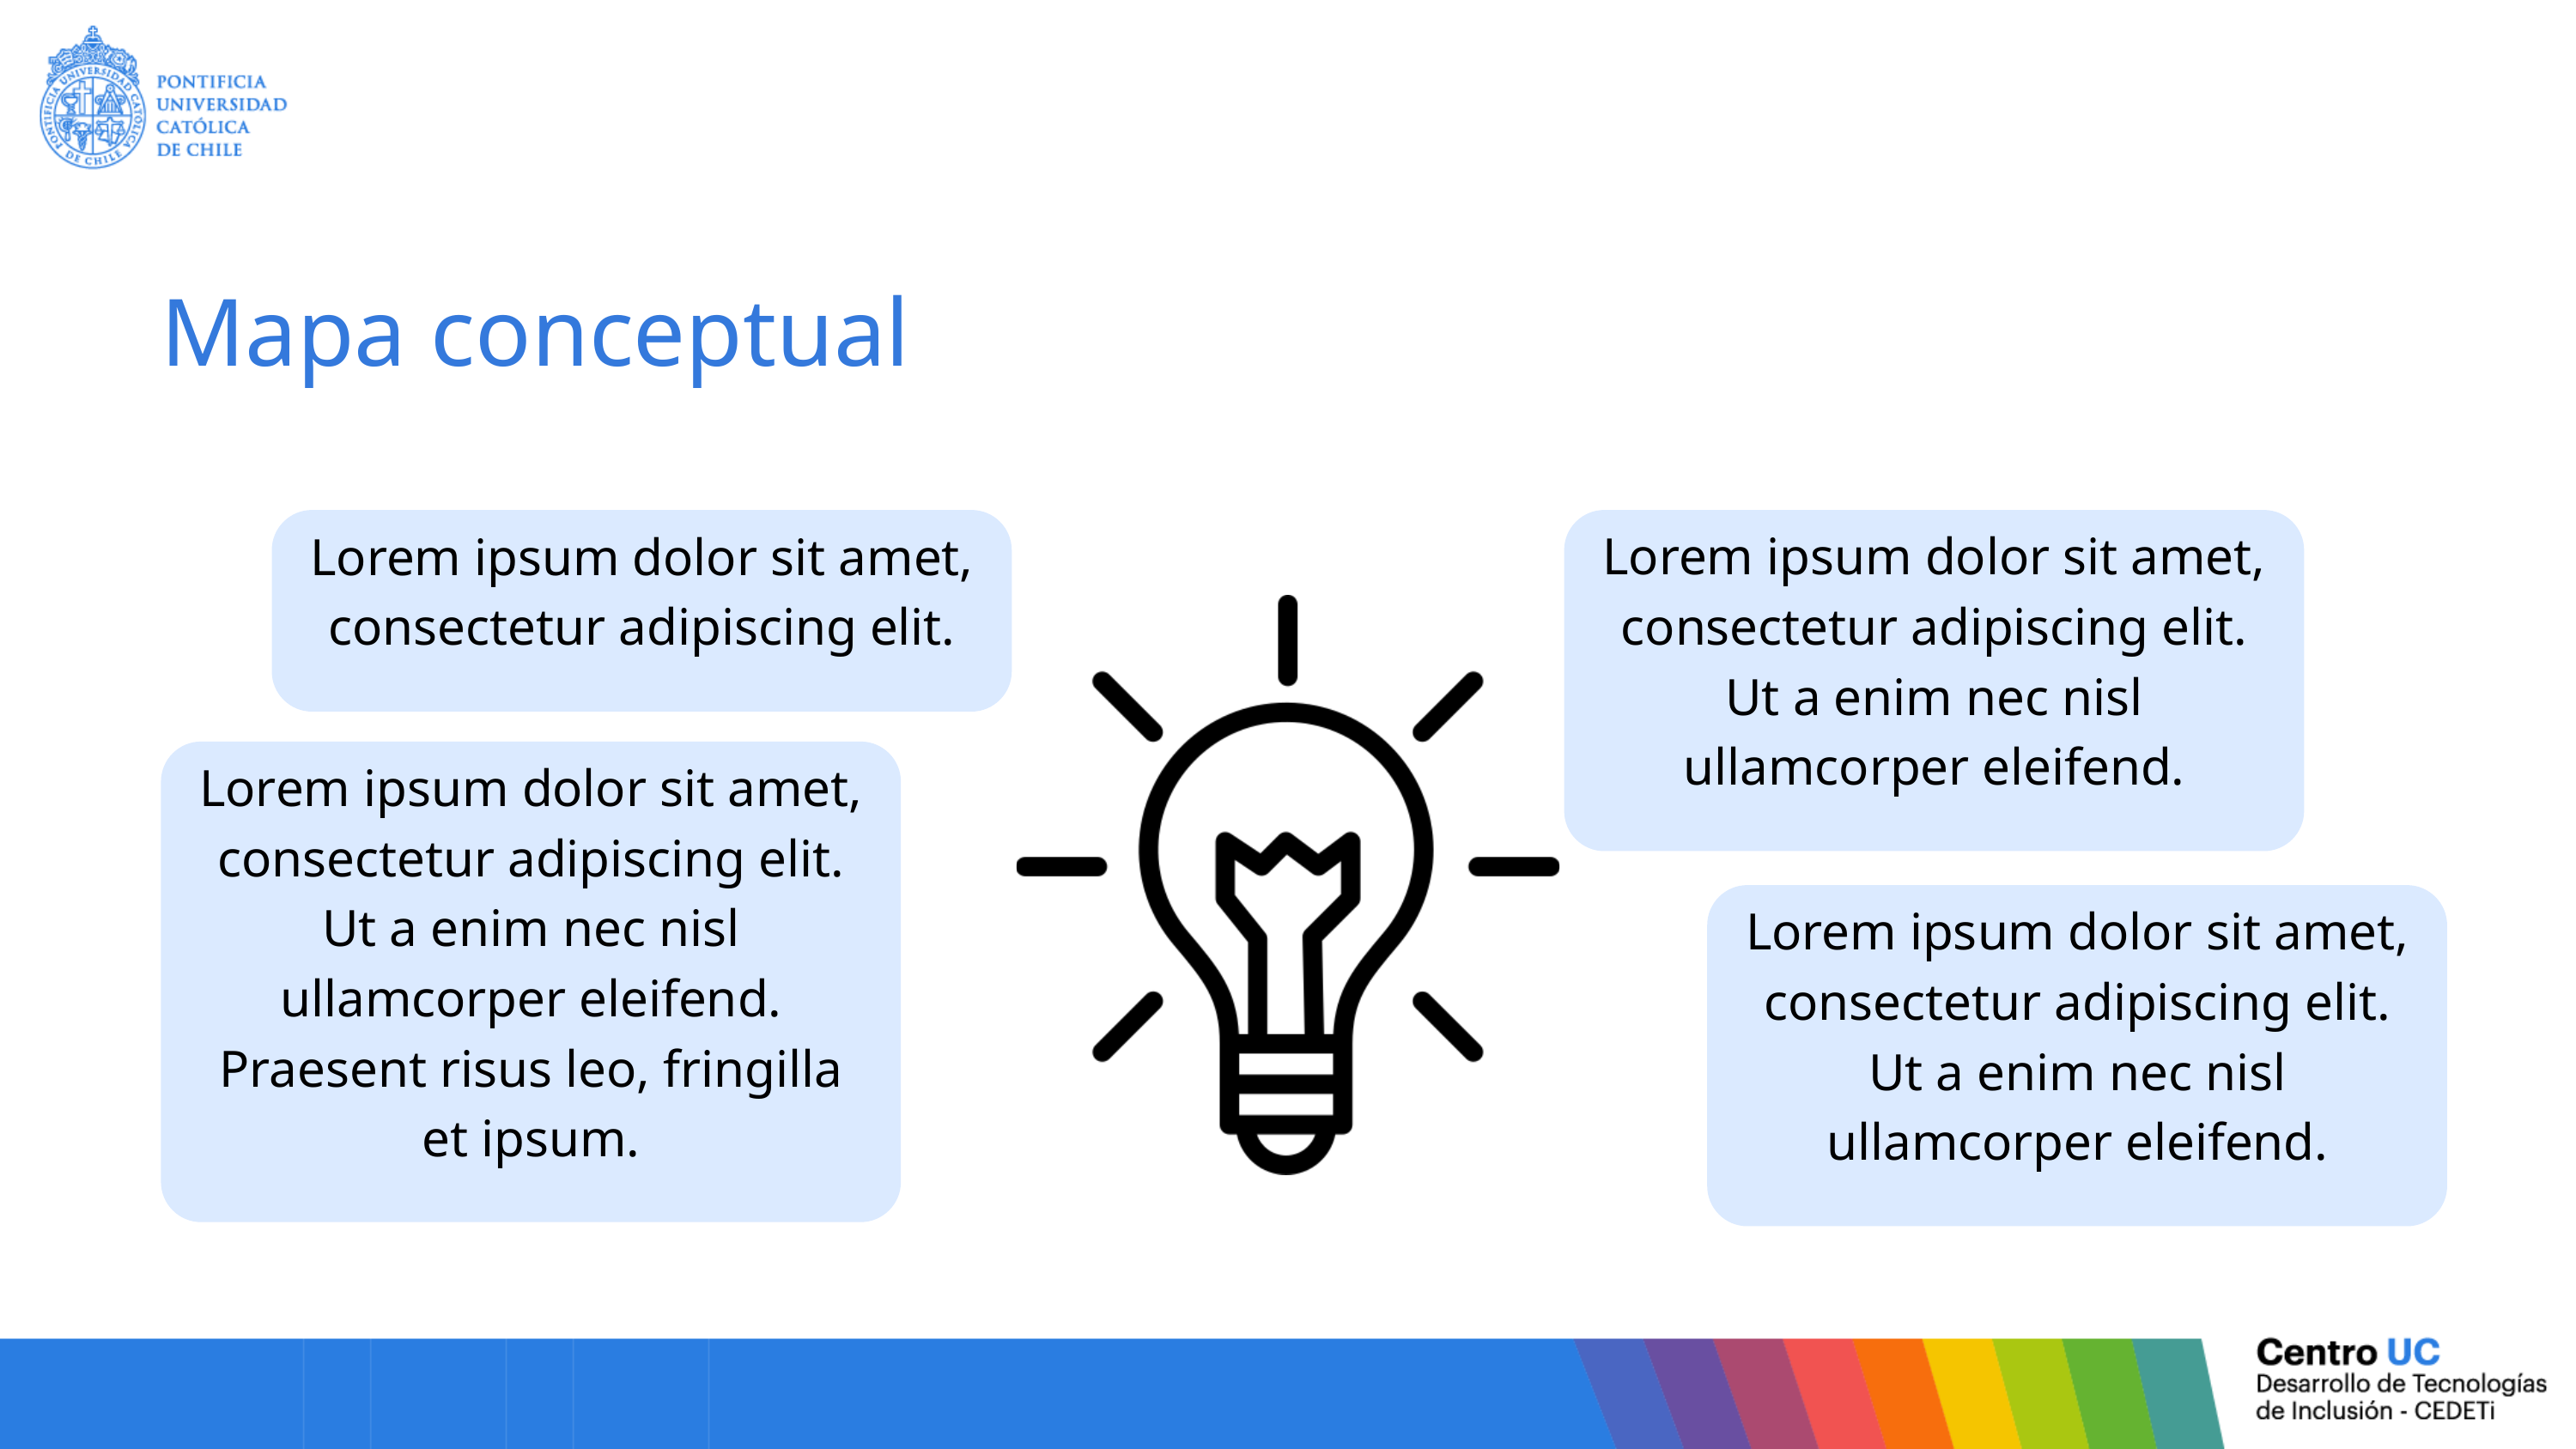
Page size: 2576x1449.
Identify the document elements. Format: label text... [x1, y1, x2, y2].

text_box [271, 509, 1012, 712]
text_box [161, 741, 902, 1222]
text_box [1706, 884, 2448, 1227]
text_box Mapa conceptual [161, 273, 2447, 385]
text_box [1564, 509, 2305, 852]
text_box [0, 0, 2576, 1449]
text_box [1016, 595, 1560, 1175]
